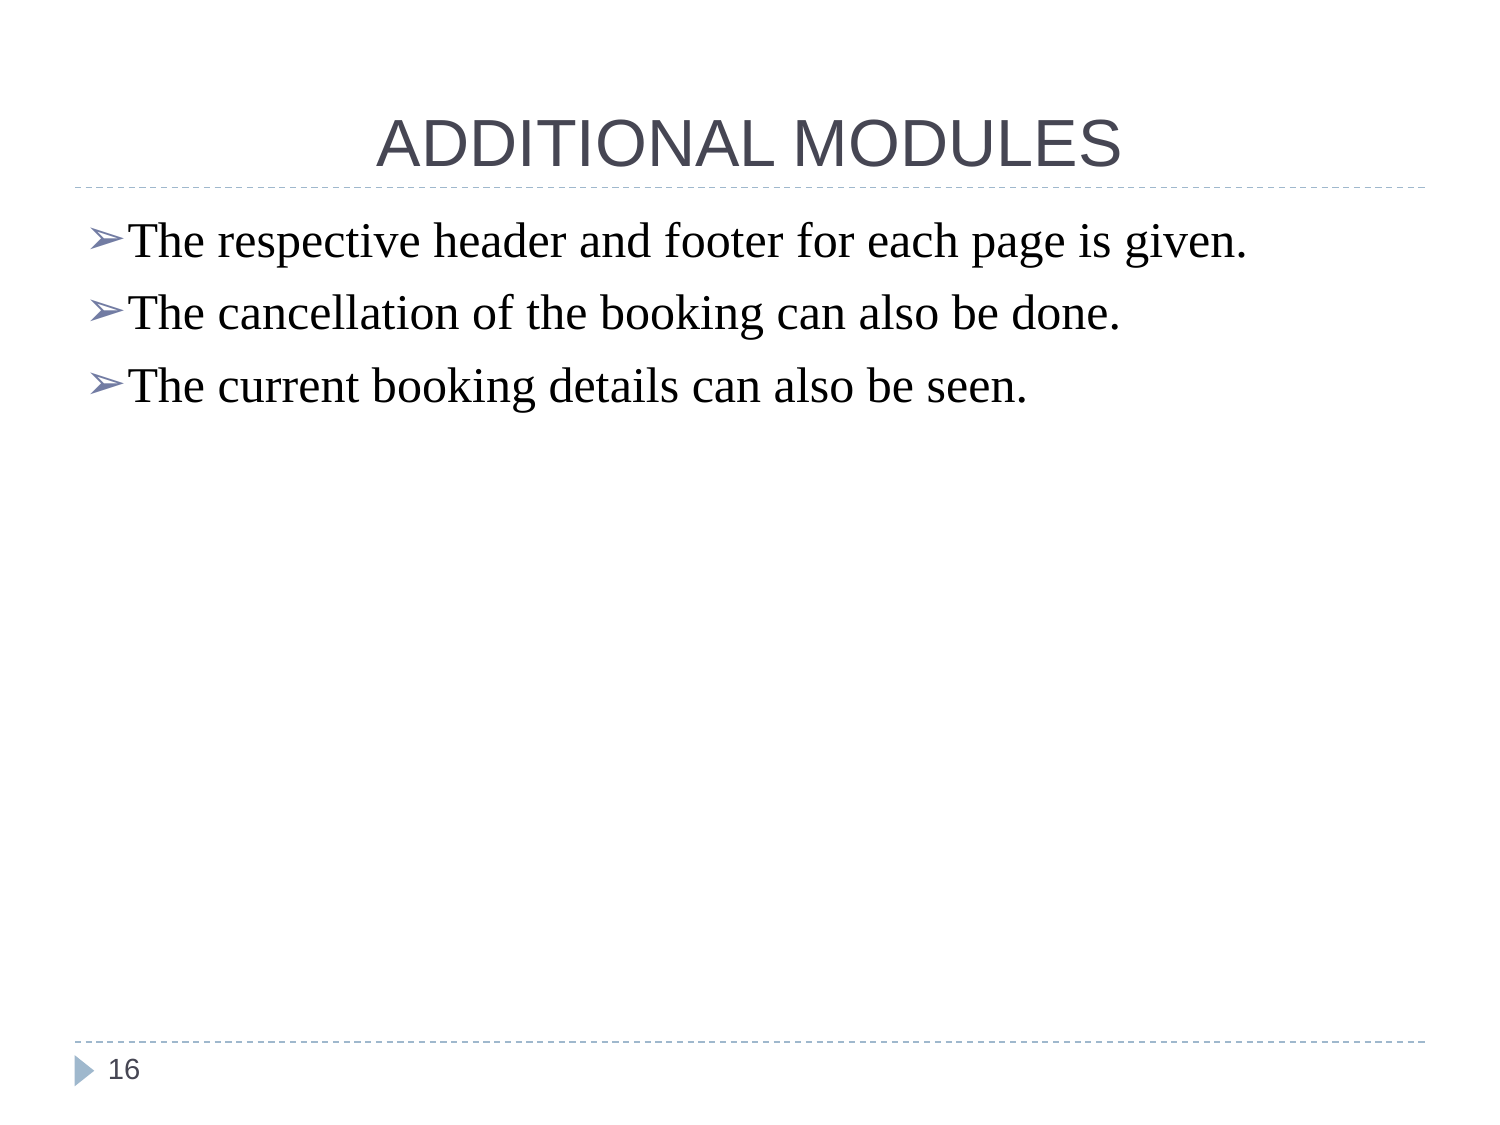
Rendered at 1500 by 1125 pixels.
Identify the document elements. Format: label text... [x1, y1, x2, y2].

list The respective header and footer for each page is given. The cancellation of the booking can also be done. The current booking details can also be seen. [75, 200, 1425, 1010]
title ADDITIONAL MODULES [75, 37, 1425, 188]
slide_number ‹#› [100, 1042, 151, 1125]
